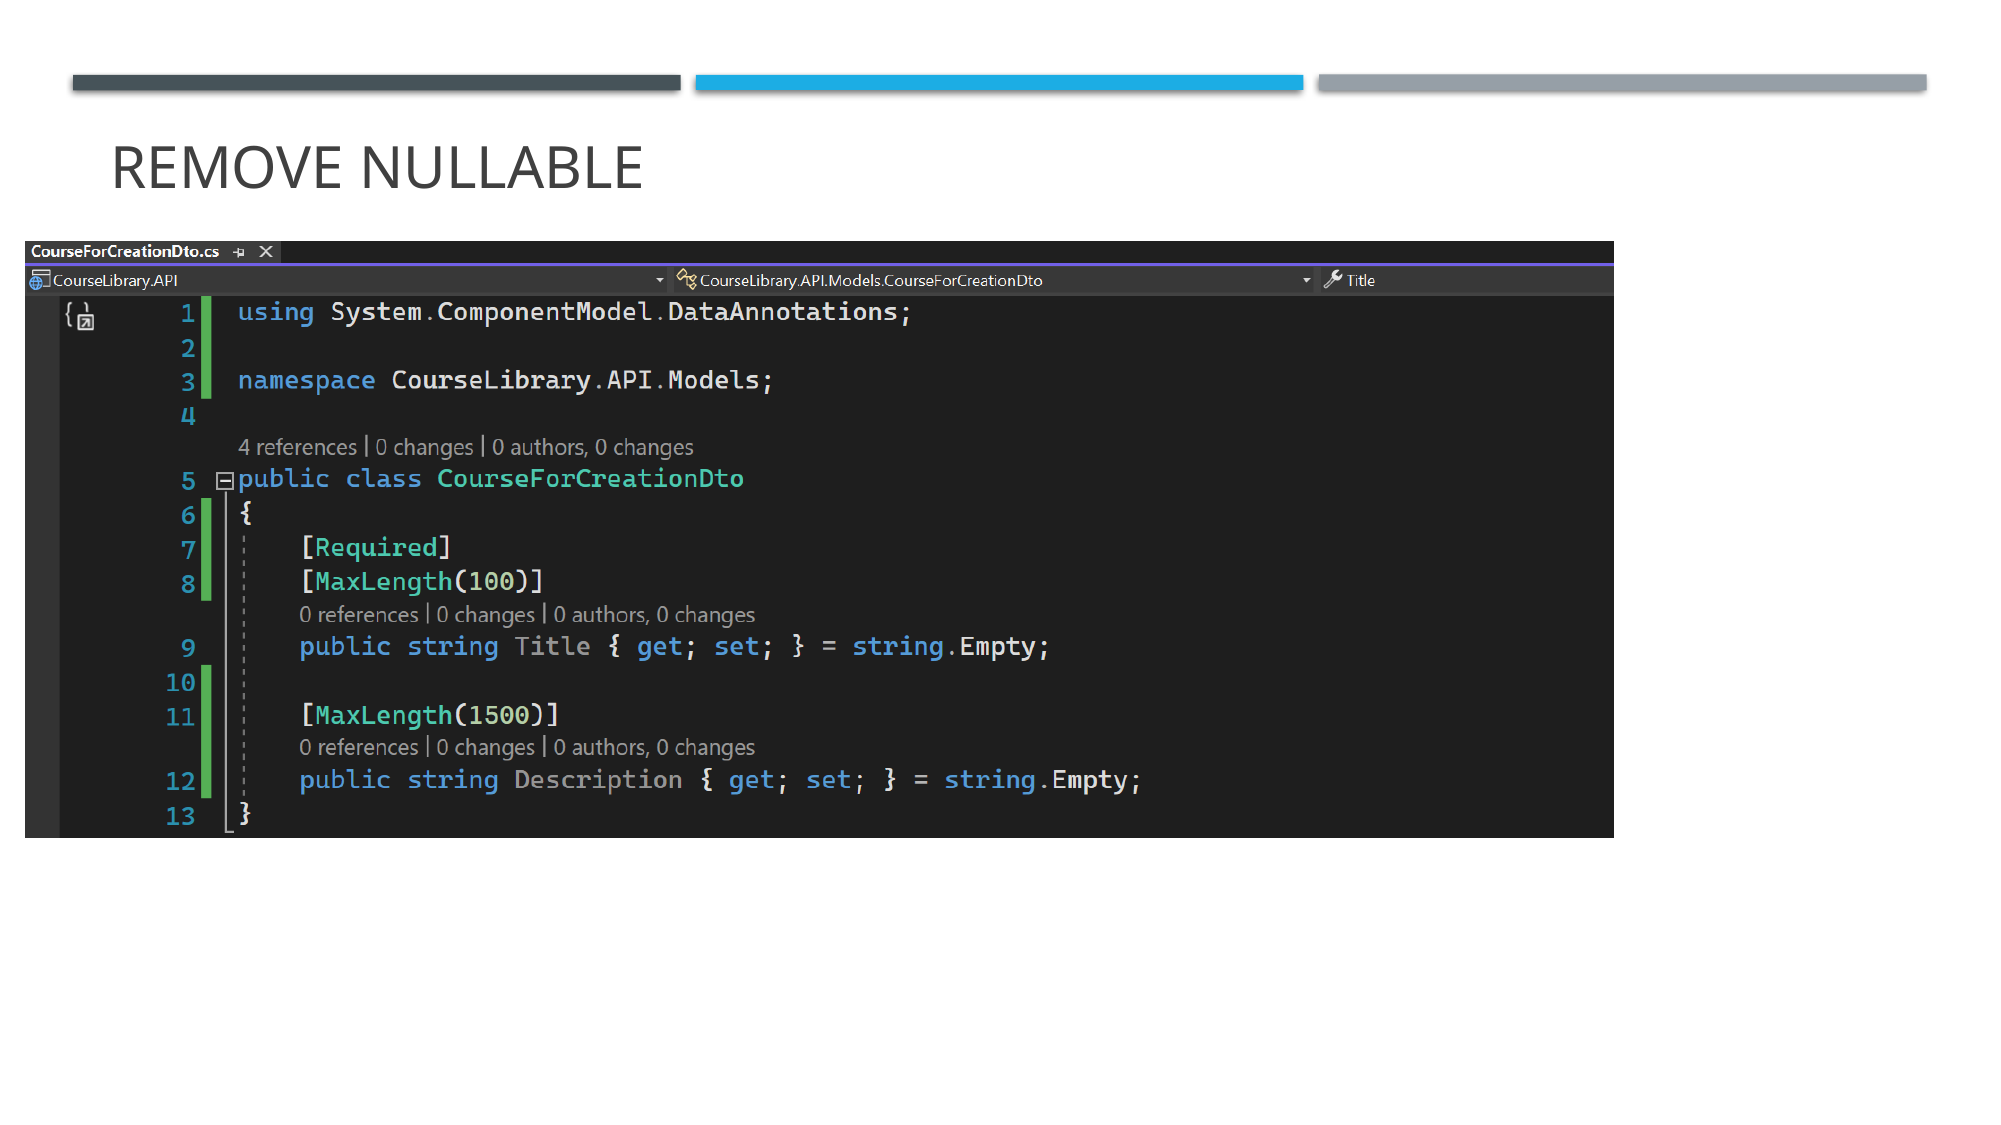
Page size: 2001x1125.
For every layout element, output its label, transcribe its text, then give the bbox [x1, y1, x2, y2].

title Remove nullable [95, 115, 1905, 208]
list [24, 240, 1614, 838]
